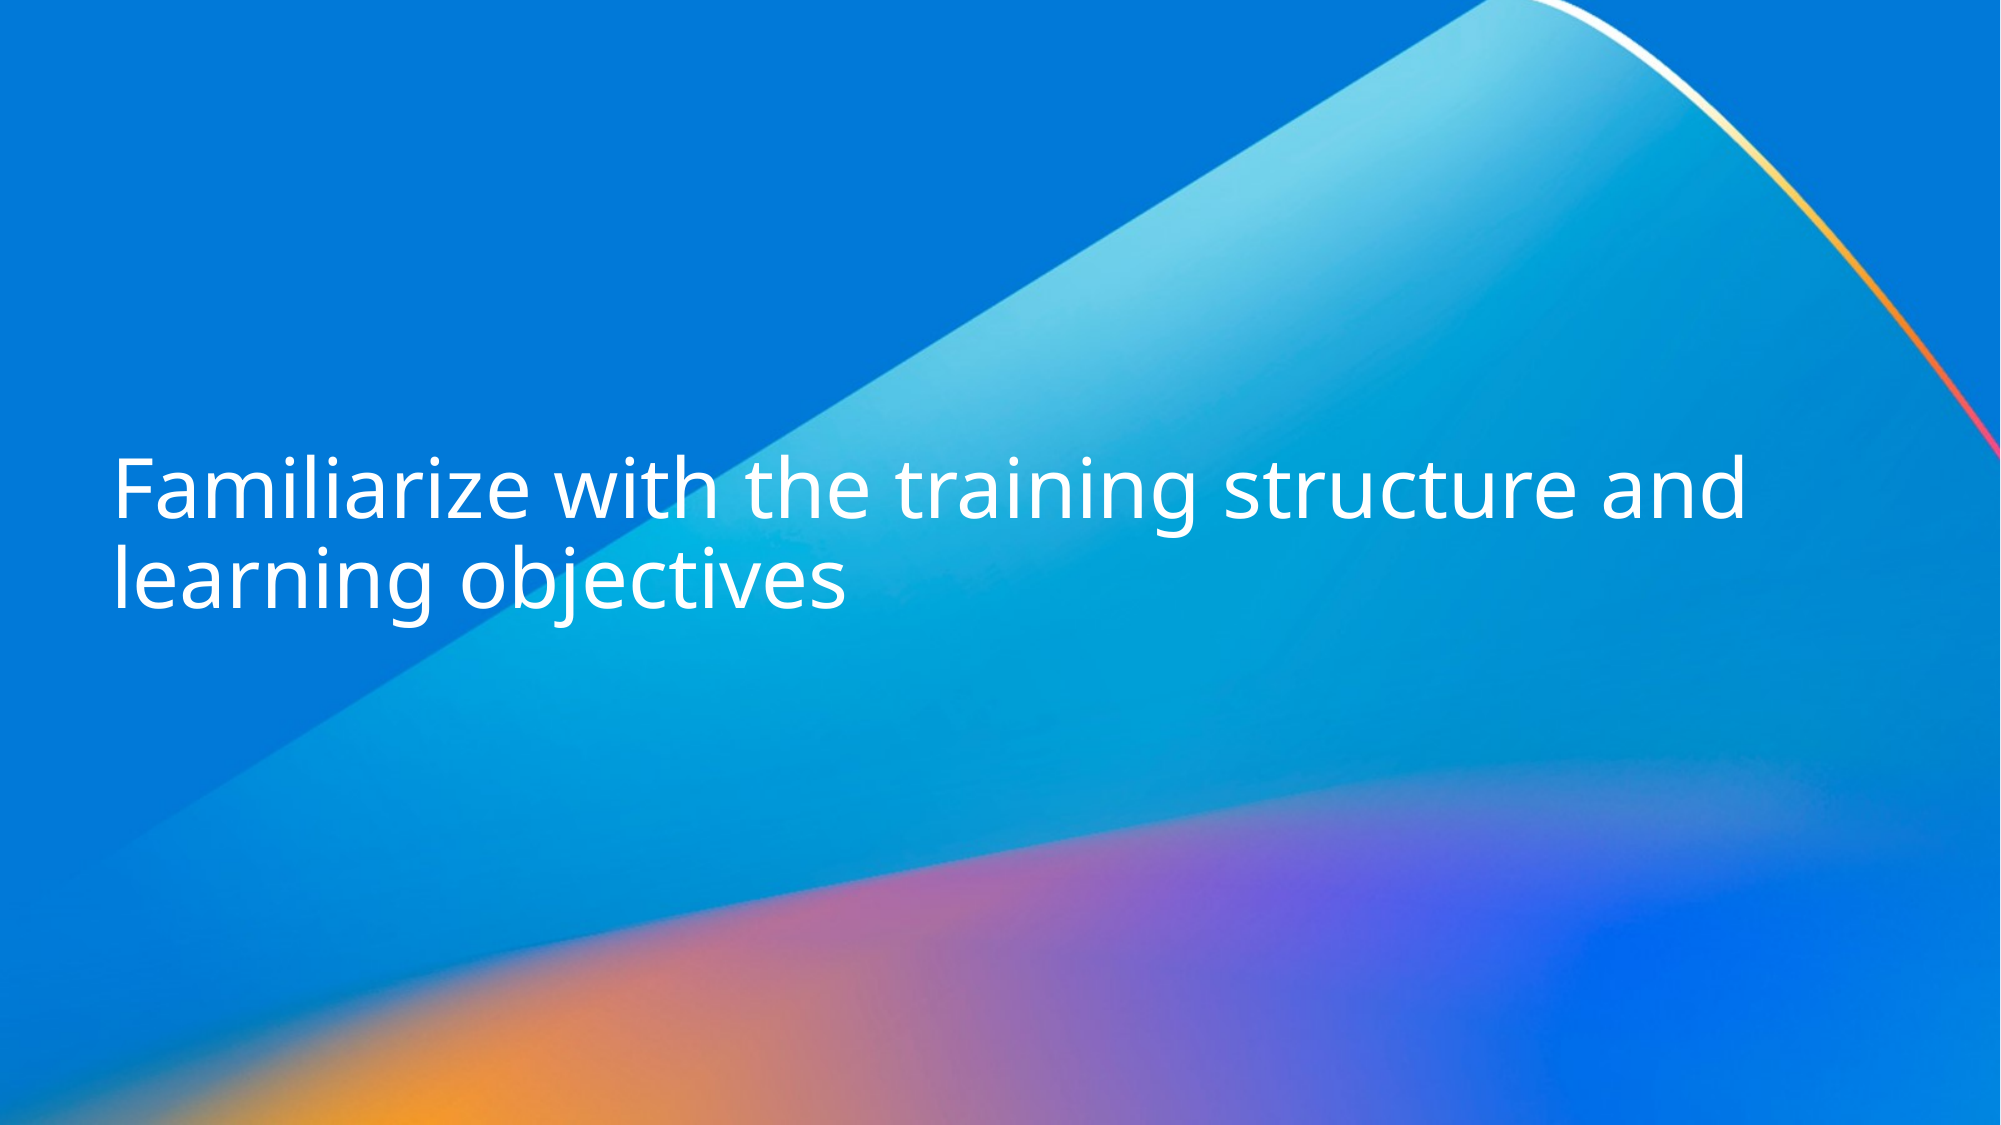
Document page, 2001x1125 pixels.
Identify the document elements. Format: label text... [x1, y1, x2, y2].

list Familiarize with the training structure and learning objectives [96, 439, 1920, 686]
picture [0, 0, 2001, 1125]
